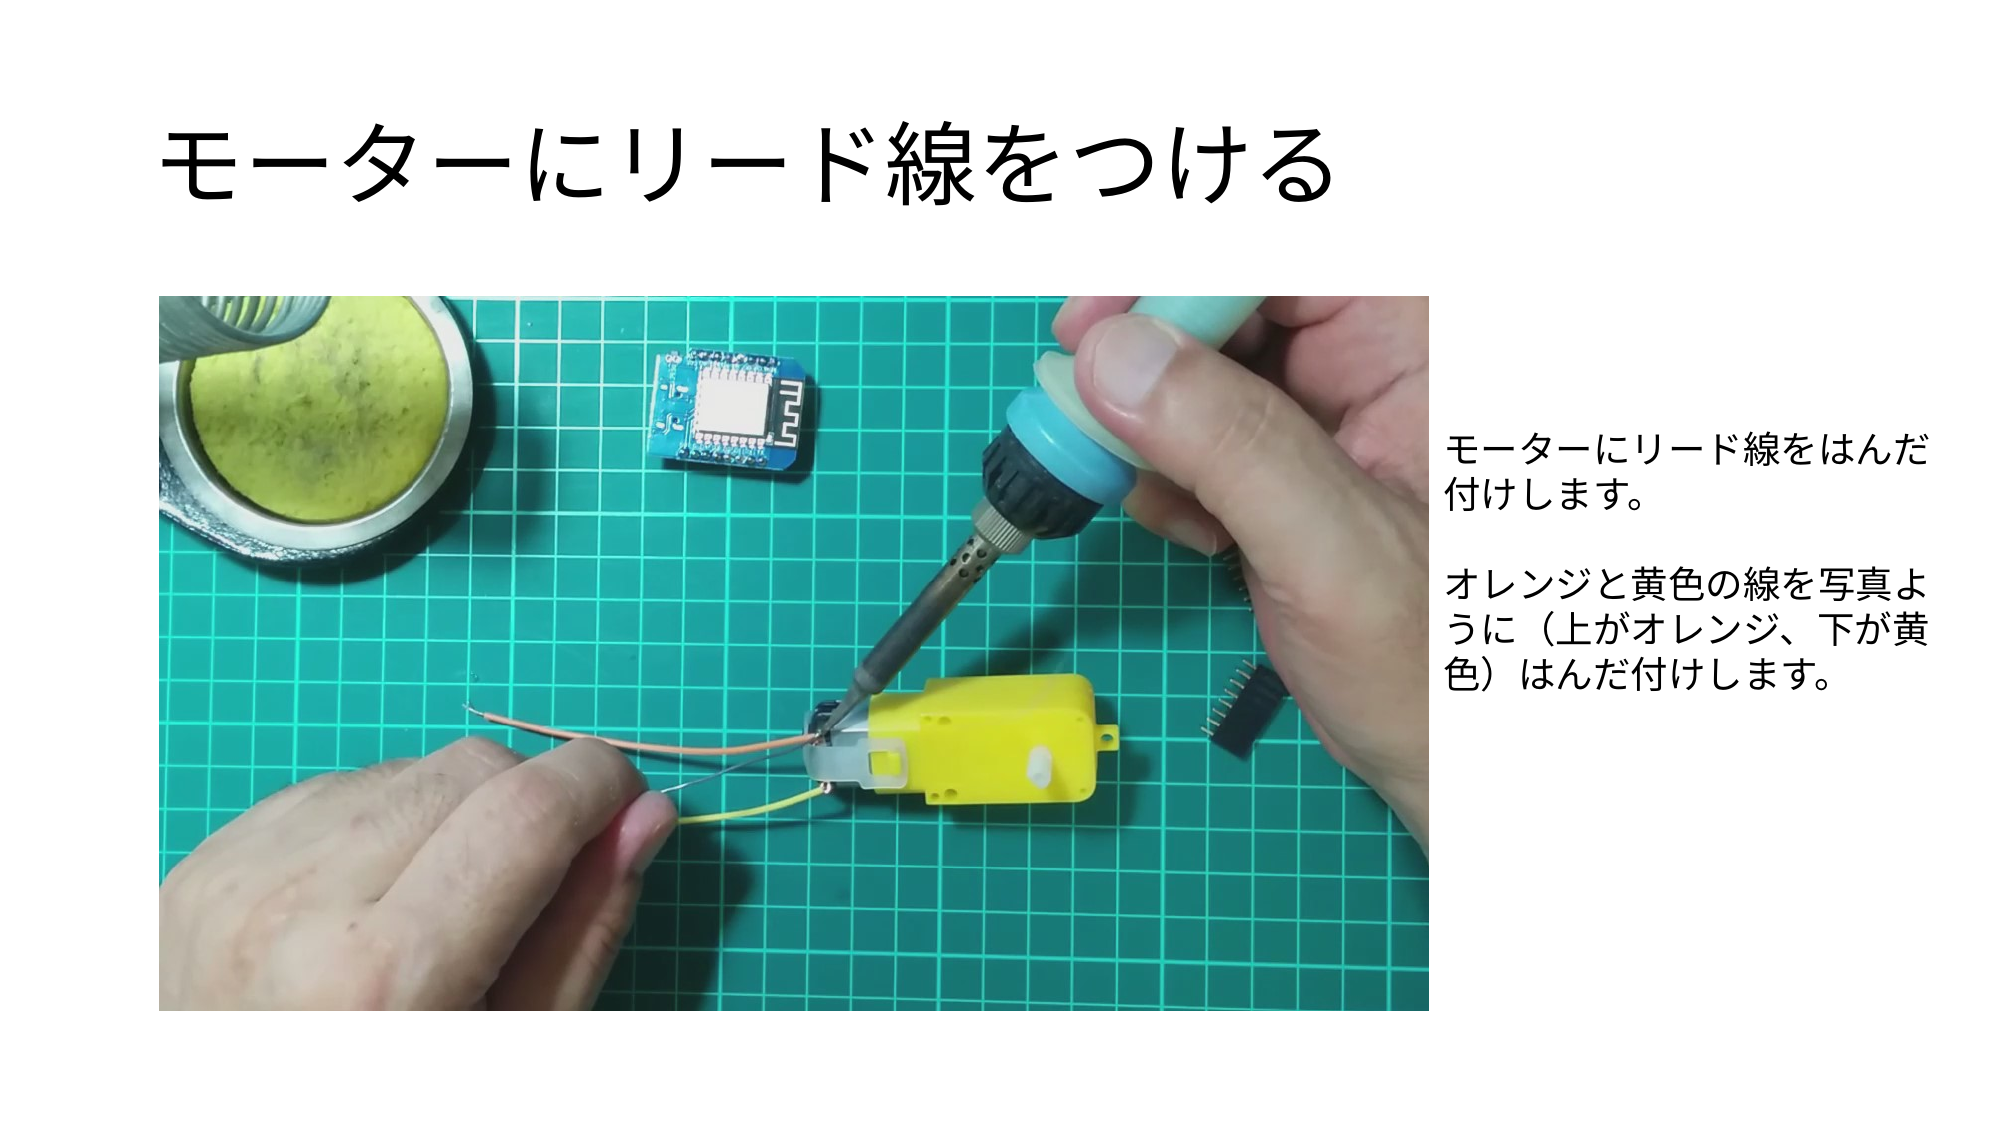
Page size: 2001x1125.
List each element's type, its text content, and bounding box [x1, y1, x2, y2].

text_box モーターにリード線をはんだ付けします。 オレンジと黄色の線を写真ように（上がオレンジ、下が黄色）はんだ付けします。 [1429, 418, 1953, 704]
title モーターにリード線をつける [137, 59, 1863, 278]
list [159, 296, 1429, 1011]
